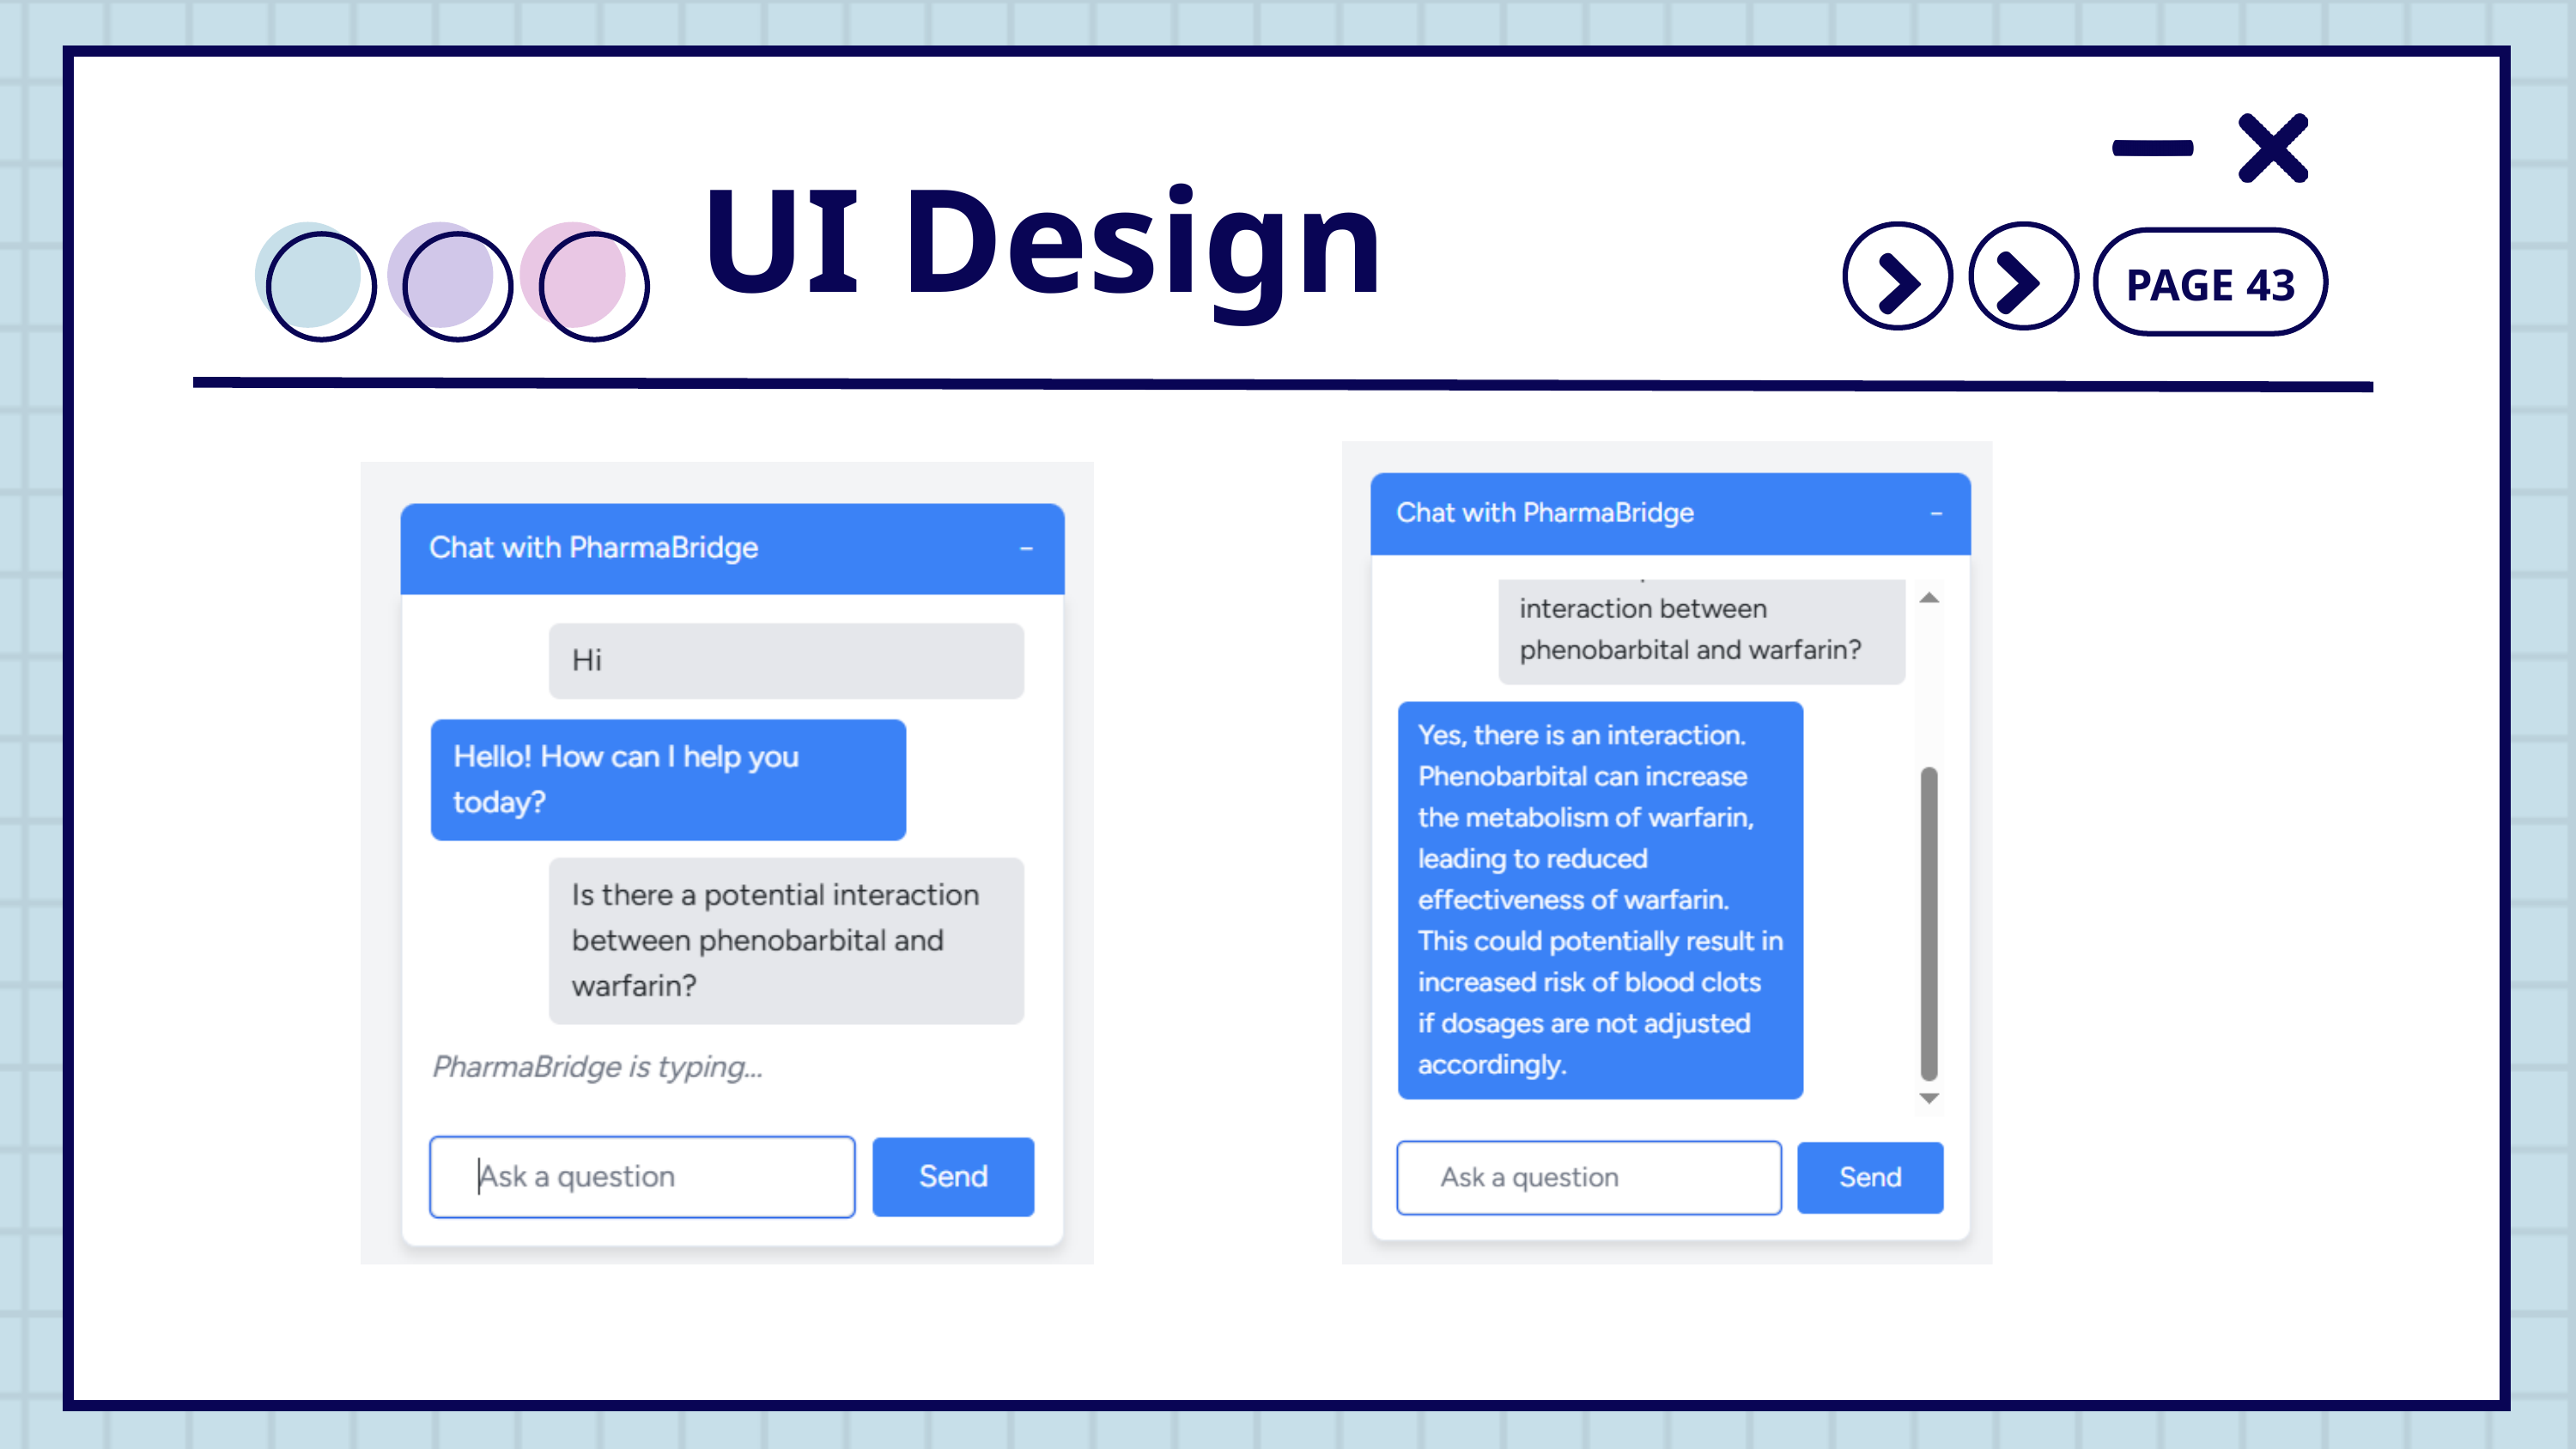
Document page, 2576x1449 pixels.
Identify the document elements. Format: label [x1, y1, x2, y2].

text_box [541, 233, 648, 340]
text_box [0, 0, 2576, 1449]
text_box [386, 221, 494, 328]
text_box [68, 51, 2506, 1406]
text_box [254, 221, 361, 328]
text_box [519, 221, 626, 328]
text_box [1971, 223, 2077, 329]
text_box [1844, 223, 1952, 329]
text_box [268, 233, 375, 340]
text_box [2095, 229, 2326, 334]
text_box [404, 233, 512, 340]
